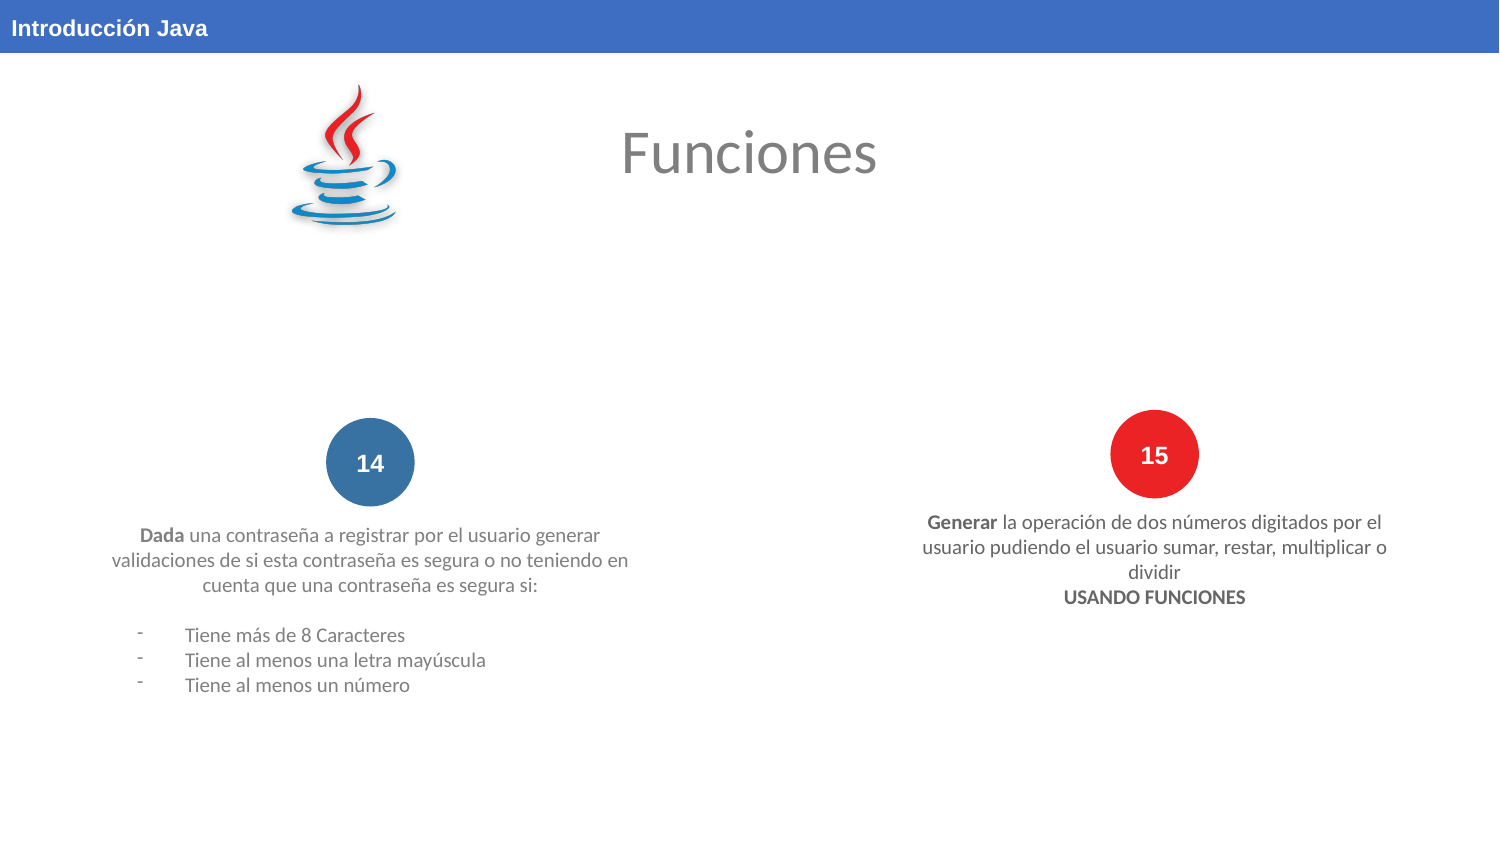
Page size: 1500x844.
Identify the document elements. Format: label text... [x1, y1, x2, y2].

text_box 14 [326, 417, 415, 507]
text_box Dada una contraseña a registrar por el usuario generar validaciones de si esta contraseña es segura o no teniendo en cuenta que una contraseña es segura si: Tiene más de 8 Caracteres Tiene al menos una letra mayúscula Tiene al menos un número [94, 506, 646, 742]
text_box [0, 0, 1500, 54]
text_box 15 [1110, 409, 1199, 499]
text_box Introducción Java [0, 8, 889, 47]
text_box Generar la operación de dos números digitados por el usuario pudiendo el usuario sumar, restar, multiplicar o dividir USANDO FUNCIONES [904, 493, 1405, 624]
title Funciones [441, 103, 1059, 204]
picture [290, 77, 405, 230]
